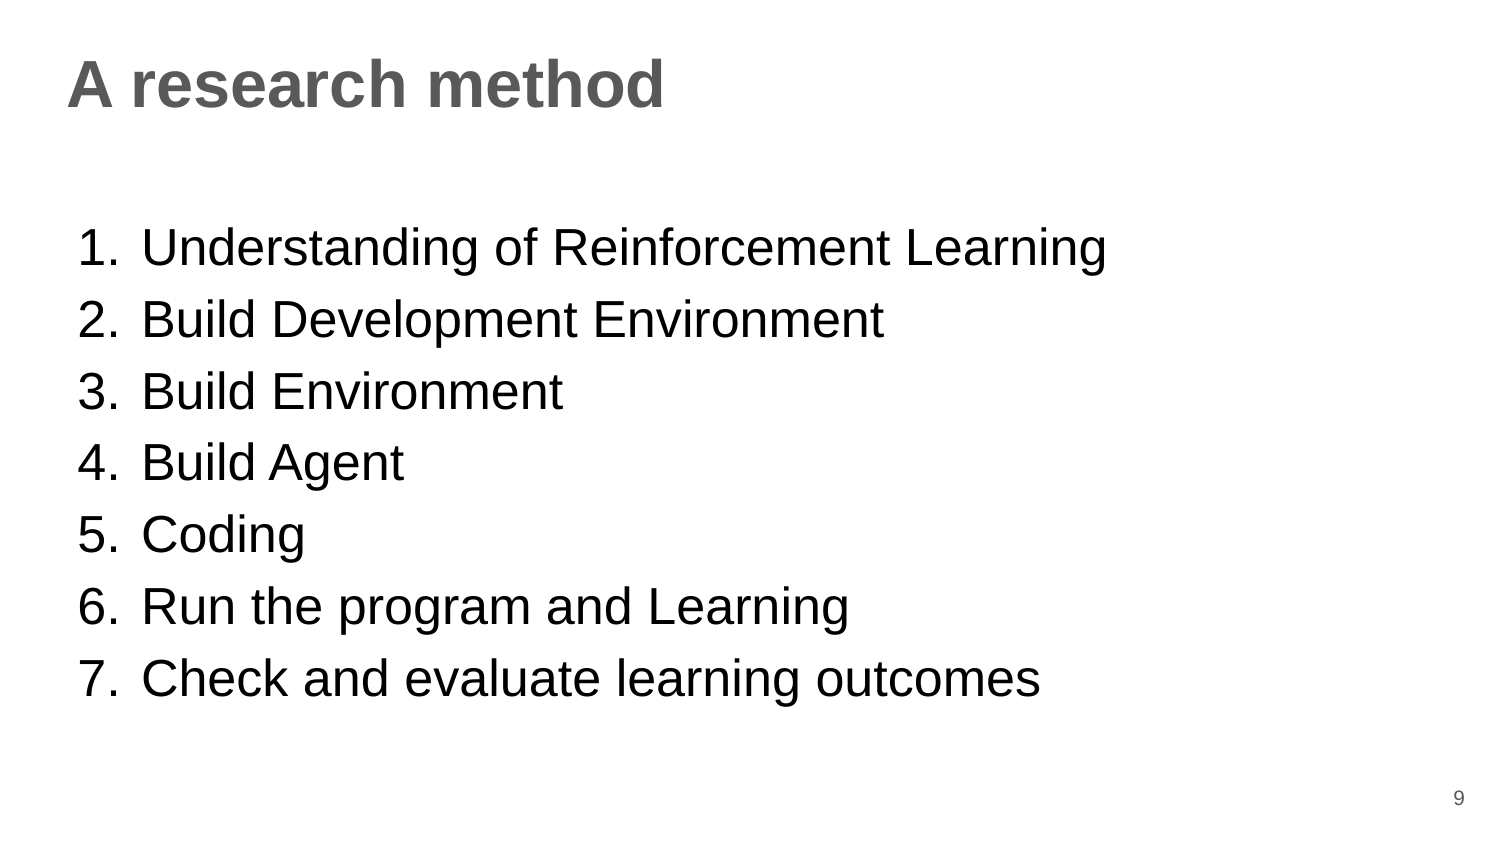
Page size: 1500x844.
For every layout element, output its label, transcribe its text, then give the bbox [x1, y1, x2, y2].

slide_number 9 [1389, 764, 1480, 830]
list Understanding of Reinforcement Learning Build Development Environment Build Environment Build Agent Coding Run the program and Learning Check and evaluate learning outcomes [51, 189, 1449, 750]
title A research method [51, 14, 1449, 109]
